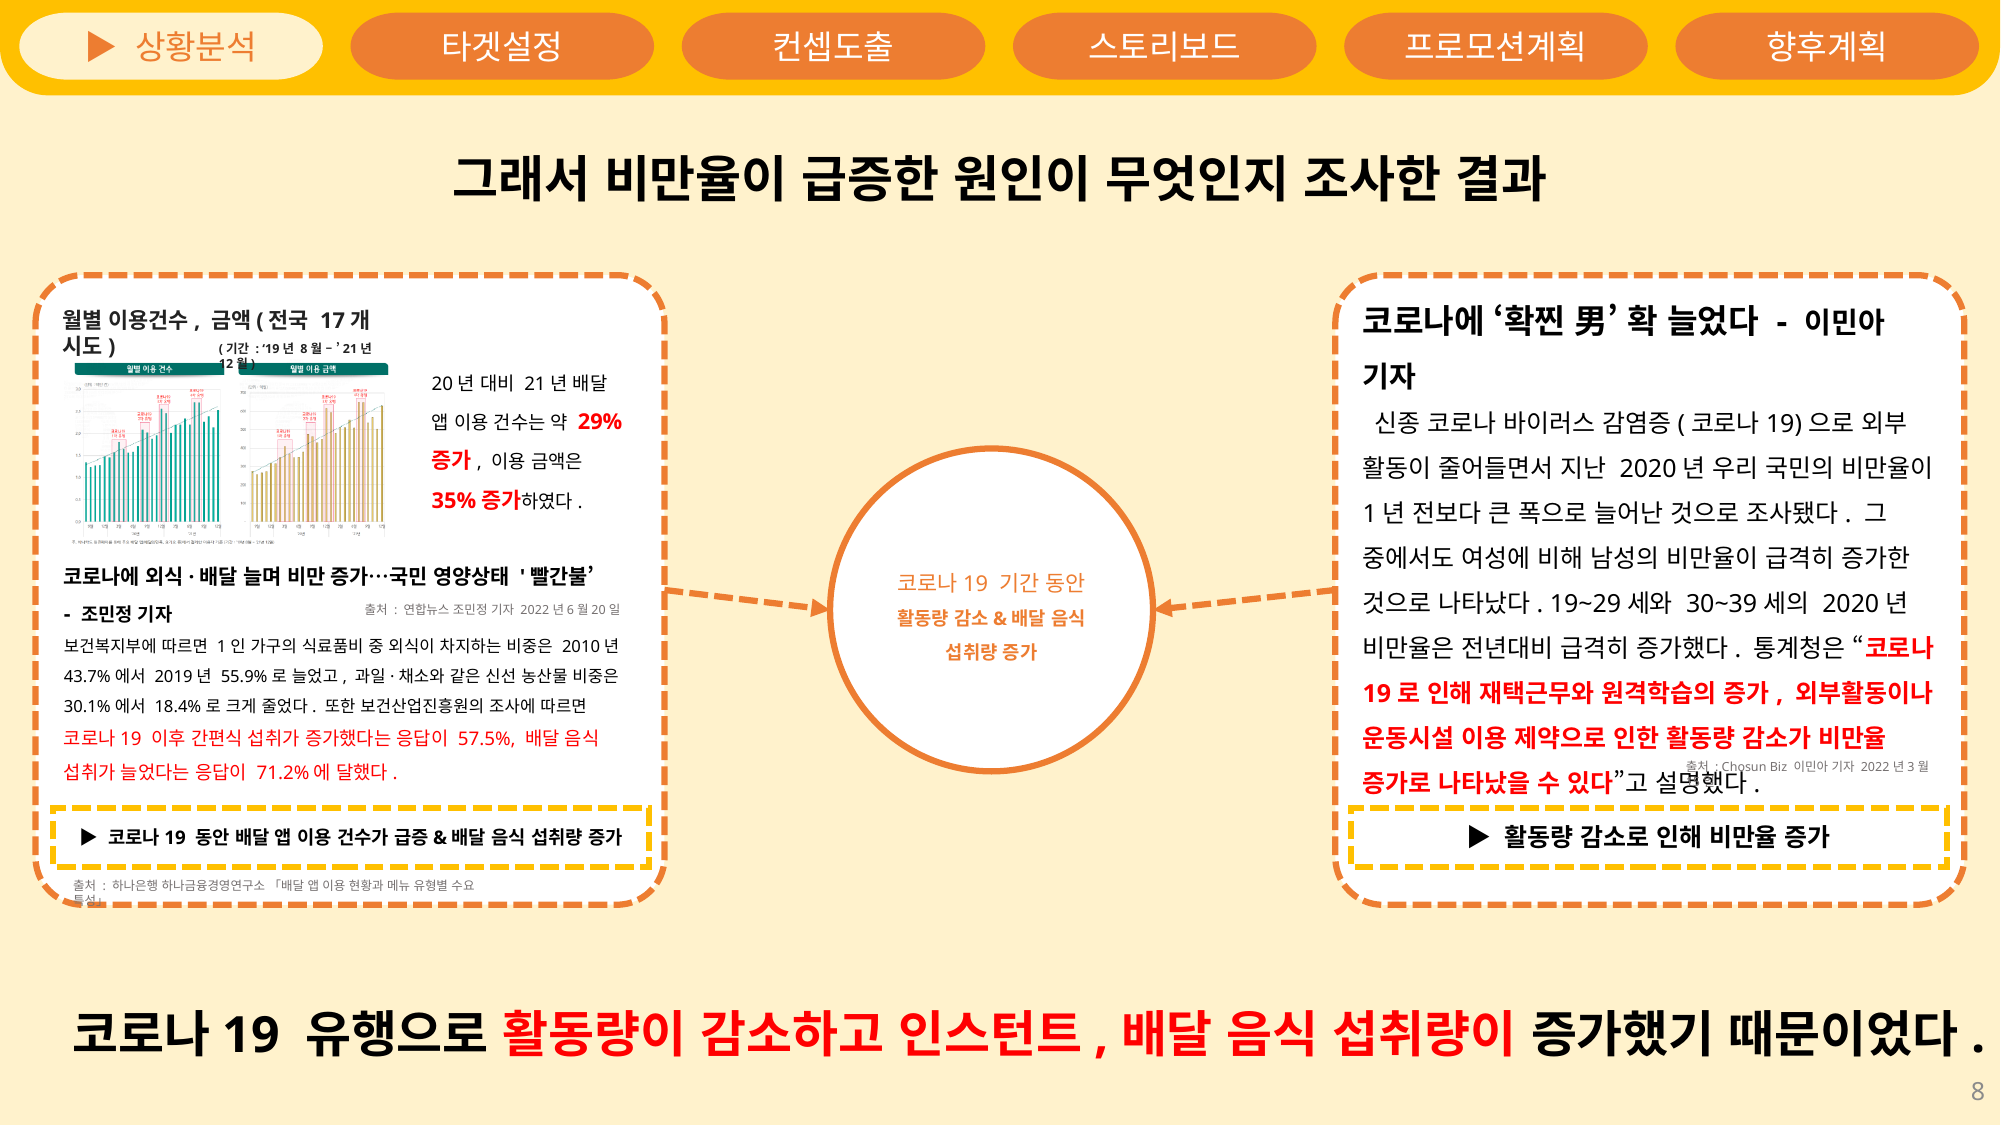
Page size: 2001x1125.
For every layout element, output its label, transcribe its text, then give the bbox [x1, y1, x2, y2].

text_box 출처 : Chosun Biz 이민아 기자 2022년3월15일 [1671, 751, 1961, 797]
text_box [1350, 856, 1948, 868]
text_box 출처 : 하나은행 하나금융경영연구소 「배달 앱 이용 현황과 메뉴 유형별 수요 특성」 [58, 870, 513, 915]
text_box 그래서 비만율이 급증한 원인이 무엇인지 조사한 결과 [0, 140, 2000, 216]
text_box [34, 274, 666, 906]
text_box 코로나19 기간 동안 활동량 감소&배달 음식 섭취량 증가 [829, 447, 1155, 773]
text_box [1350, 807, 1948, 821]
text_box 출처 : 연합뉴스 조민정 기자 2022년6월20일 [349, 594, 639, 625]
text_box 20년 대비 21년 배달 앱 이용 건수는 약 29% 증가, 이용 금액은 35%증가하였다. [416, 353, 640, 520]
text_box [1152, 589, 1336, 610]
text_box [52, 807, 650, 818]
text_box [1334, 289, 1966, 906]
text_box 코로나에 외식·배달 늘며 비만 증가…국민 영양상태 '빨간불’ - 조민정 기자 보건복지부에 따르면 1인 가구의 식료품비 중 외식이 차지하는 비중은 2010년 43.7%에서 2019년 55.9%로 늘었고, 과일·채소와 같은 신선 농산물 비중은 30.1%에서 18.4%로 크게 줄었다. 또한 보건산업진흥원의 조사에 따르면 코로나19 이후 간편식 섭취가 증가했다는 응답이 57.5%, 배달 음식 섭취가 늘었다는 응답이 71.2%에 달했다. [49, 543, 654, 791]
text_box (기간 : ‘19년 8월 – ’21년 12월) [204, 333, 397, 379]
text_box 월별 이용건수, 금액(전국 17개 시도) [48, 299, 412, 367]
text_box 코로나19 유행으로 활동량이 감소하고 인스턴트,배달 음식 섭취량이 증가했기 때문이었다. [0, 994, 2000, 1070]
slide_number 8 [1550, 1062, 2000, 1123]
text_box [52, 853, 650, 868]
text_box ▶ 활동량 감소로 인해 비만율 증가 [1350, 814, 1947, 860]
text_box ▶ 코로나19 동안 배달 앱 이용 건수가 급증&배달 음식 섭취량 증가 [53, 818, 650, 856]
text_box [664, 589, 831, 610]
picture [64, 359, 391, 544]
text_box 코로나에 ‘확찐 男’ 확 늘었다 - 이민아 기자 신종 코로나 바이러스 감염증(코로나19)으로 외부 활동이 줄어들면서 지난 2020년 우리 국민의 비만율이 1년 전보다 큰 폭으로 늘어난 것으로 조사됐다. 그 중에서도 여성에 비해 남성의 비만율이 급격히 증가한 것으로 나타났다. 19~29세와 30~39세의 2020년 비만율은 전년대비 급격히 증가했다. 통계청은 “코로나19로 인해 재택근무와 원격학습의 증가, 외부활동이나 운동시설 이용 제약으로 인한 활동량 감소가 비만율 증가로 나타났을 수 있다”고 설명했다. [1347, 273, 1952, 805]
